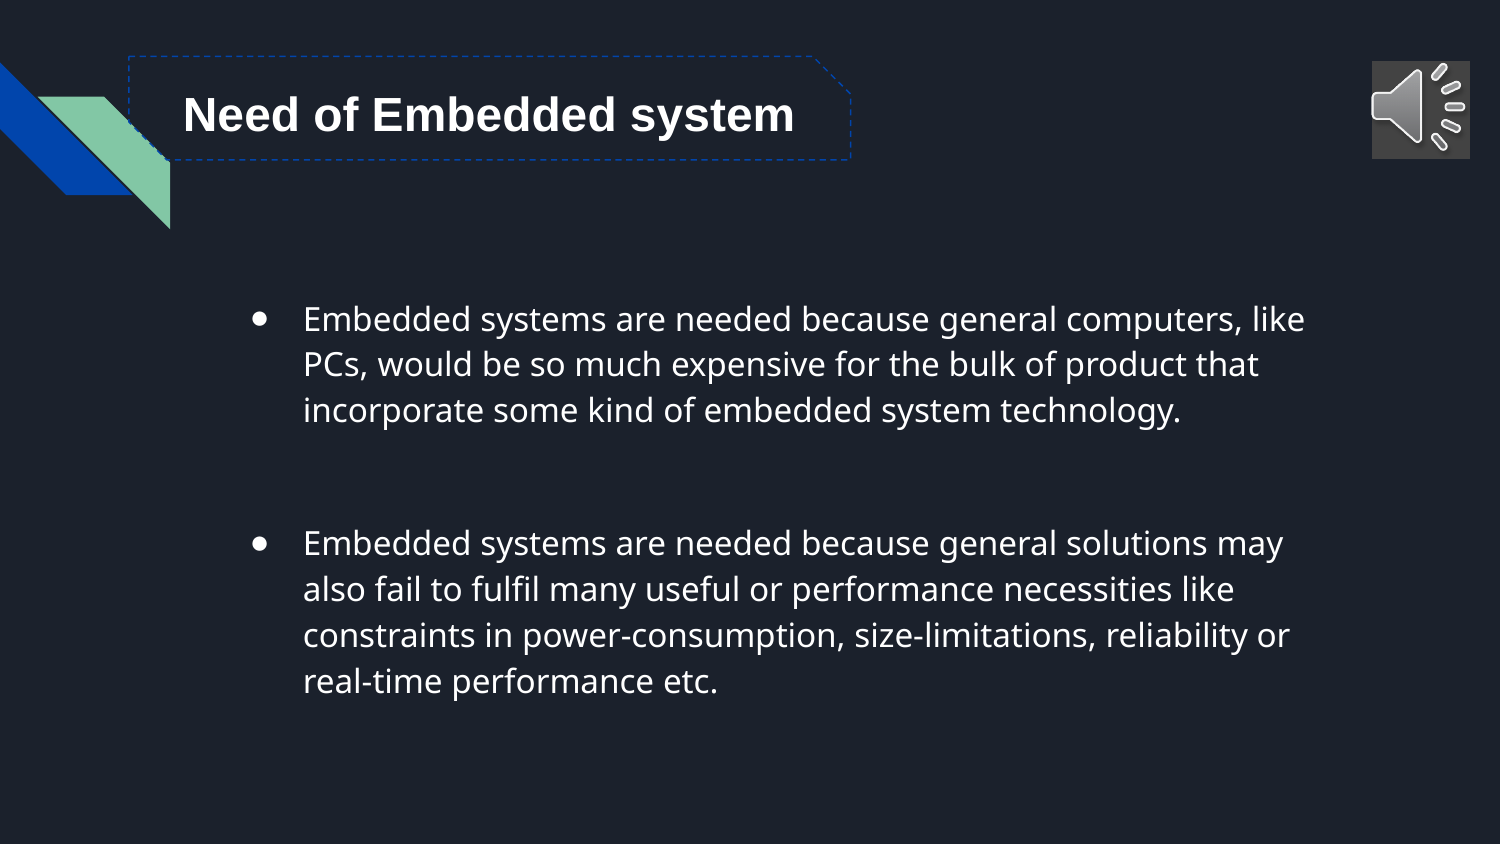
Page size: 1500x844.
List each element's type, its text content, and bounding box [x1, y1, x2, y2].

list Embedded systems are needed because general computers, like PCs, would be so much expensive for the bulk of product that incorporate some kind of embedded system technology. [212, 276, 1368, 491]
text_box Need of Embedded system [128, 56, 851, 160]
list Embedded systems are needed because general solutions may also fail to fulfil many useful or performance necessities like constraints in power-consumption, size-limitations, reliability or real-time performance etc. [212, 501, 1368, 715]
picture [1370, 59, 1472, 161]
